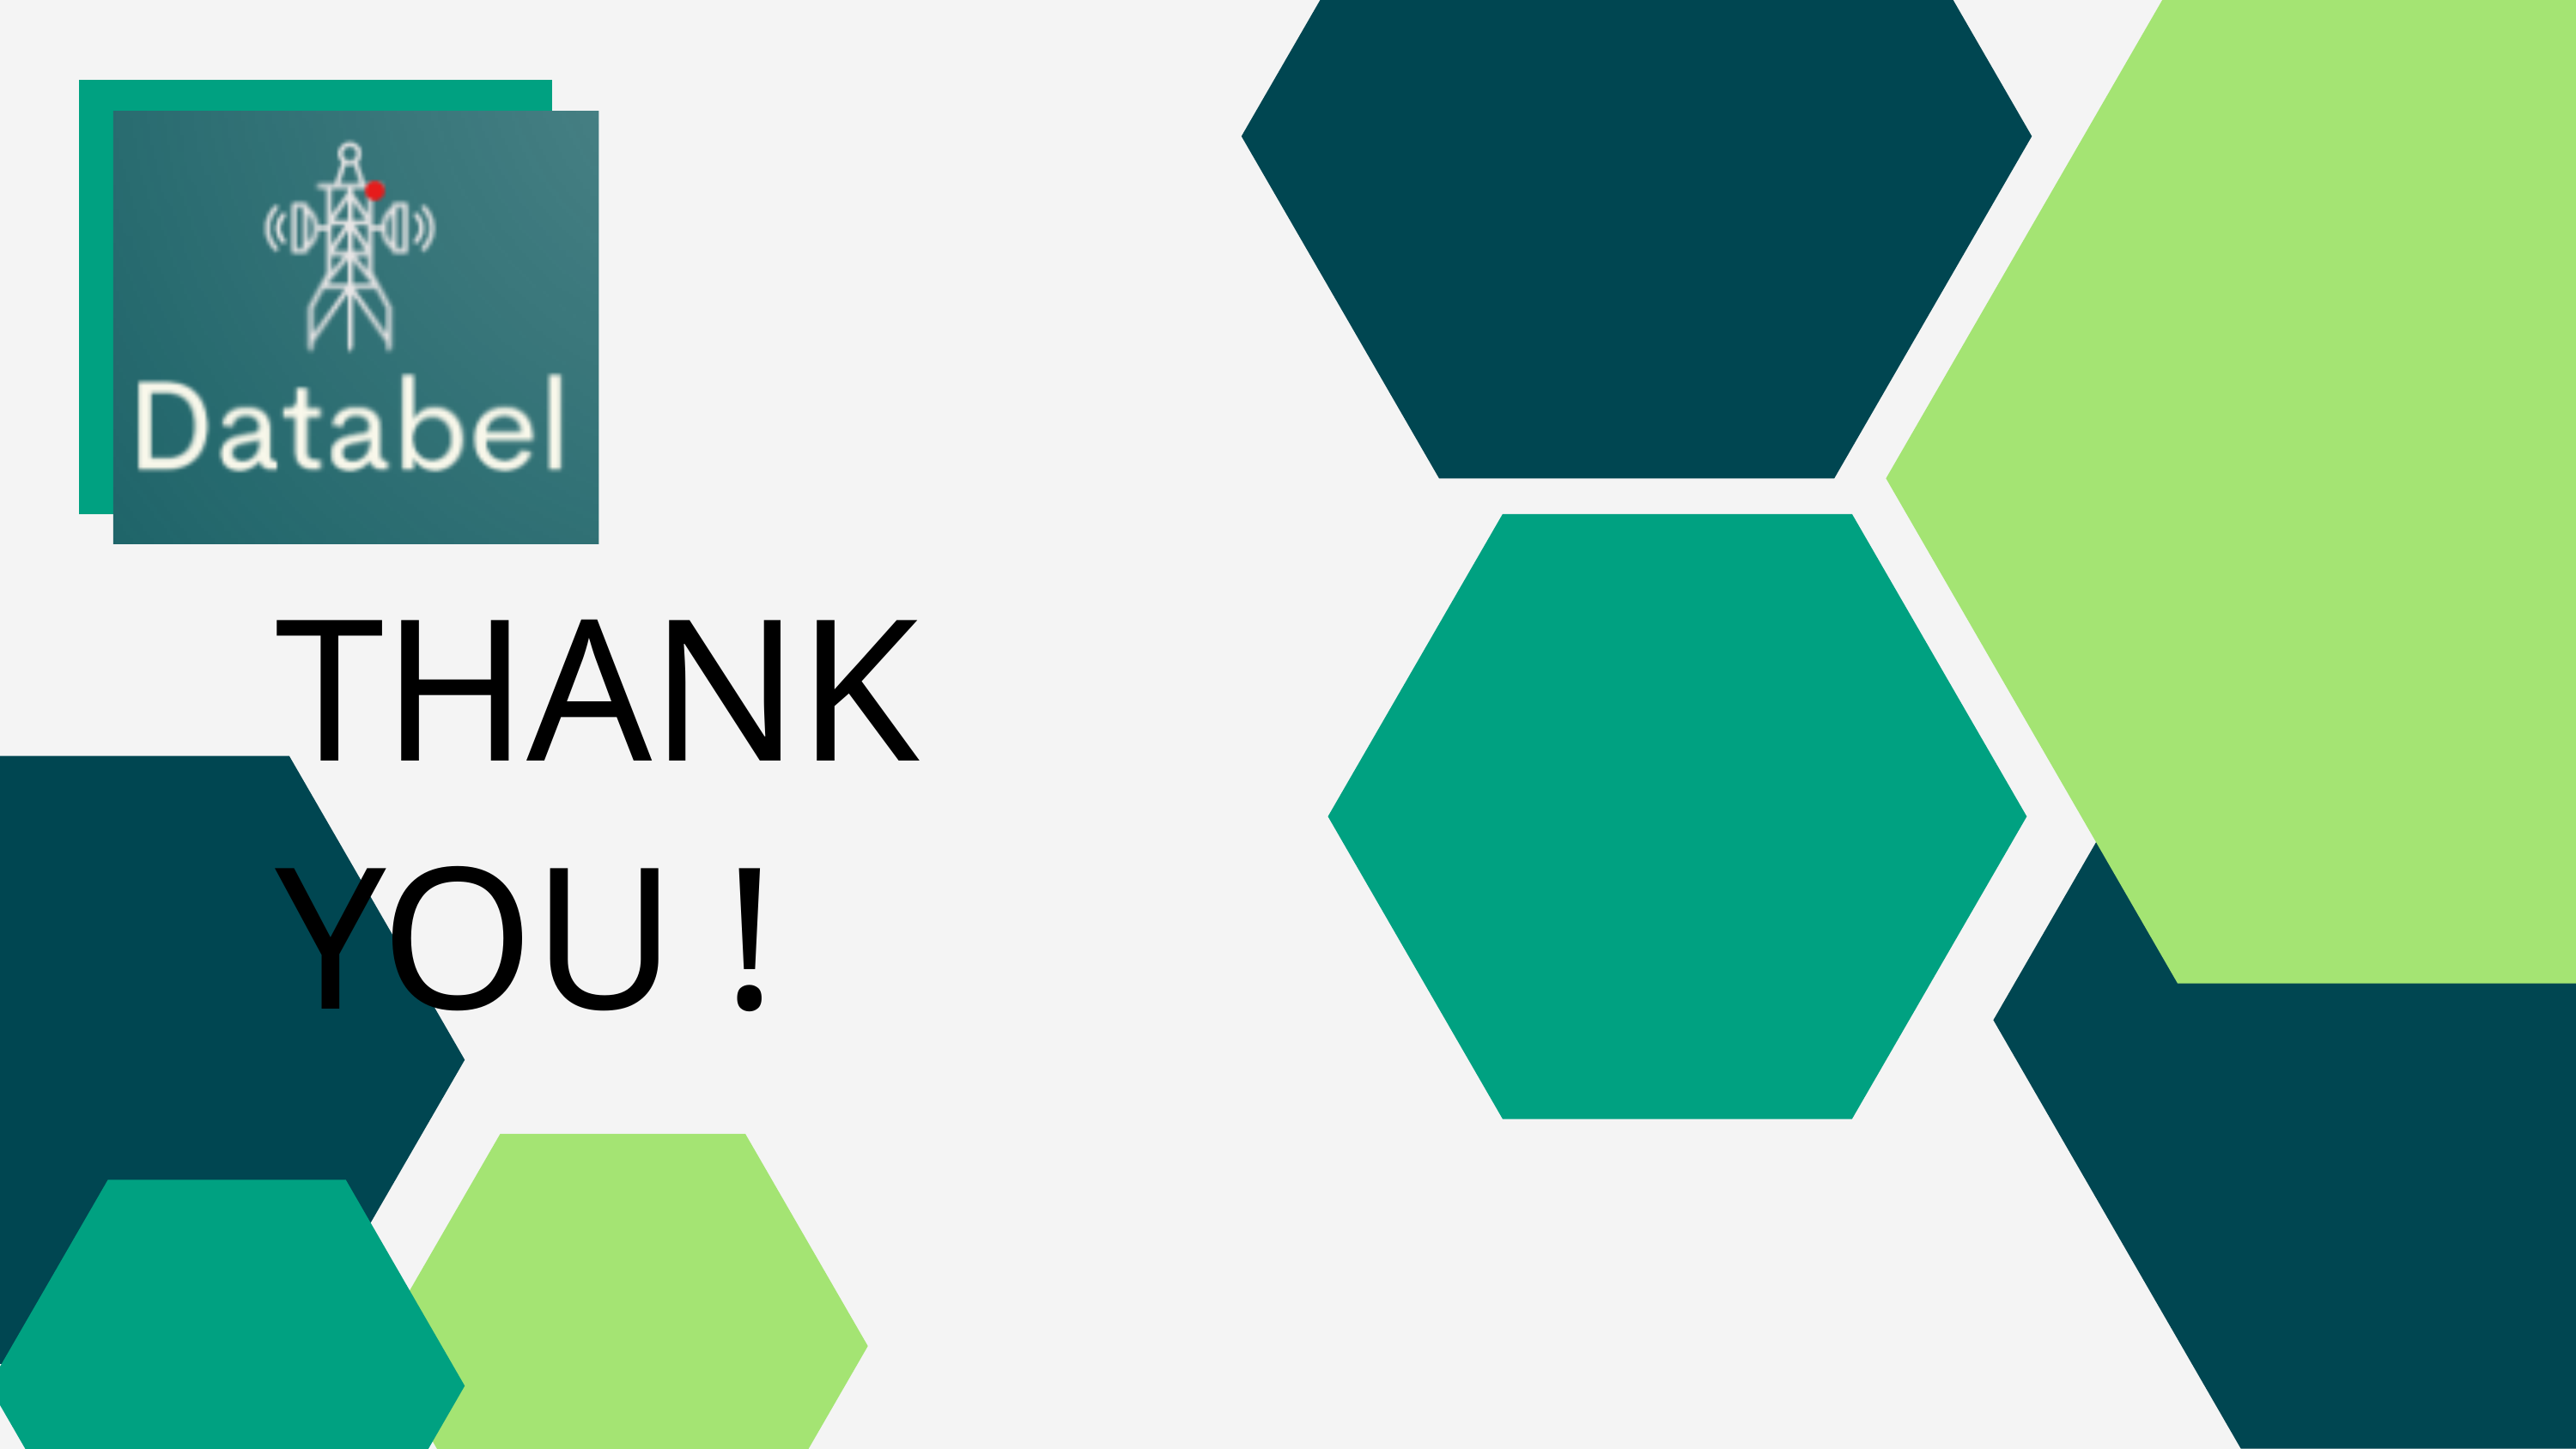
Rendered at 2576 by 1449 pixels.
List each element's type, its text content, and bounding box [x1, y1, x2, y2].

text_box THANK YOU ! [275, 564, 1323, 1049]
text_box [1886, 0, 2576, 984]
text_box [0, 755, 465, 1178]
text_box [1327, 513, 2027, 1119]
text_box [1241, 0, 2032, 479]
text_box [0, 1179, 465, 1449]
text_box [112, 111, 599, 545]
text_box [377, 1133, 868, 1449]
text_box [1993, 991, 2576, 1449]
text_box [78, 79, 552, 515]
